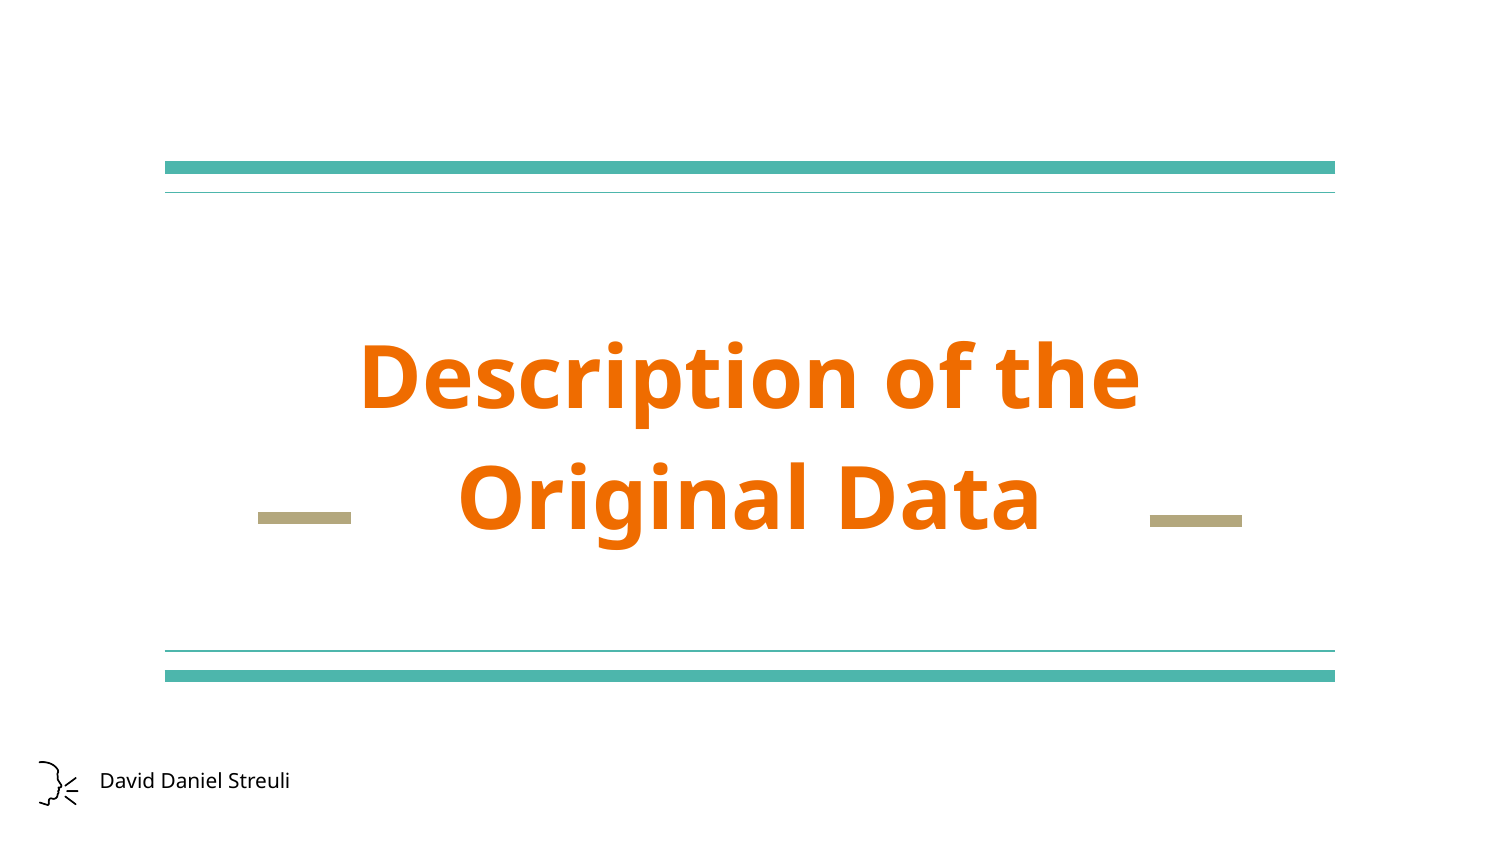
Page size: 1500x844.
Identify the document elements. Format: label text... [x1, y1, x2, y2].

picture [36, 761, 81, 806]
title Description of the Original Data [164, 287, 1336, 563]
text_box David Daniel Streuli [84, 755, 398, 806]
